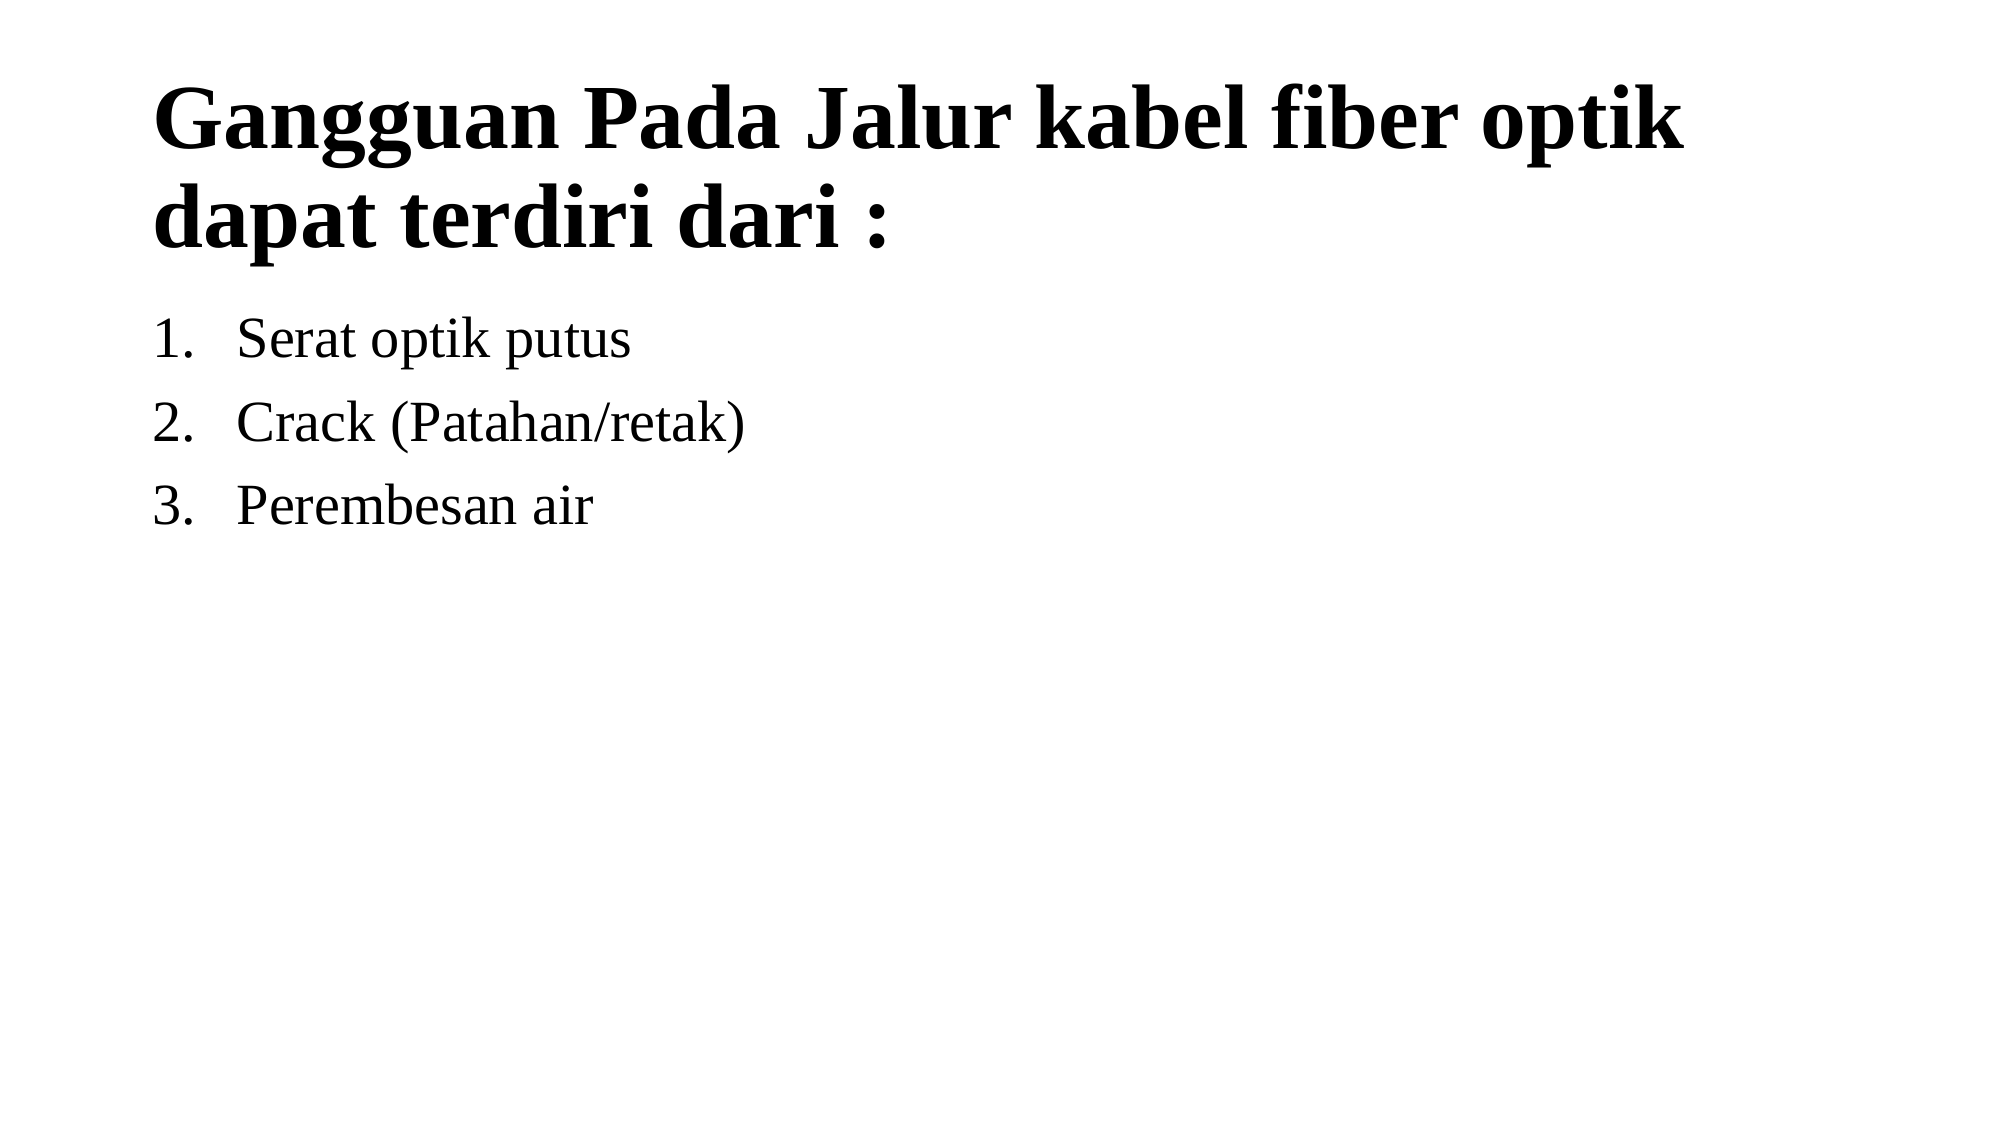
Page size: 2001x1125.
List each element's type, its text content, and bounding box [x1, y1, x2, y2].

list Serat optik putus Crack (Patahan/retak) Perembesan air [137, 299, 1863, 1014]
title Gangguan Pada Jalur kabel fiber optik dapat terdiri dari : [137, 59, 1863, 278]
